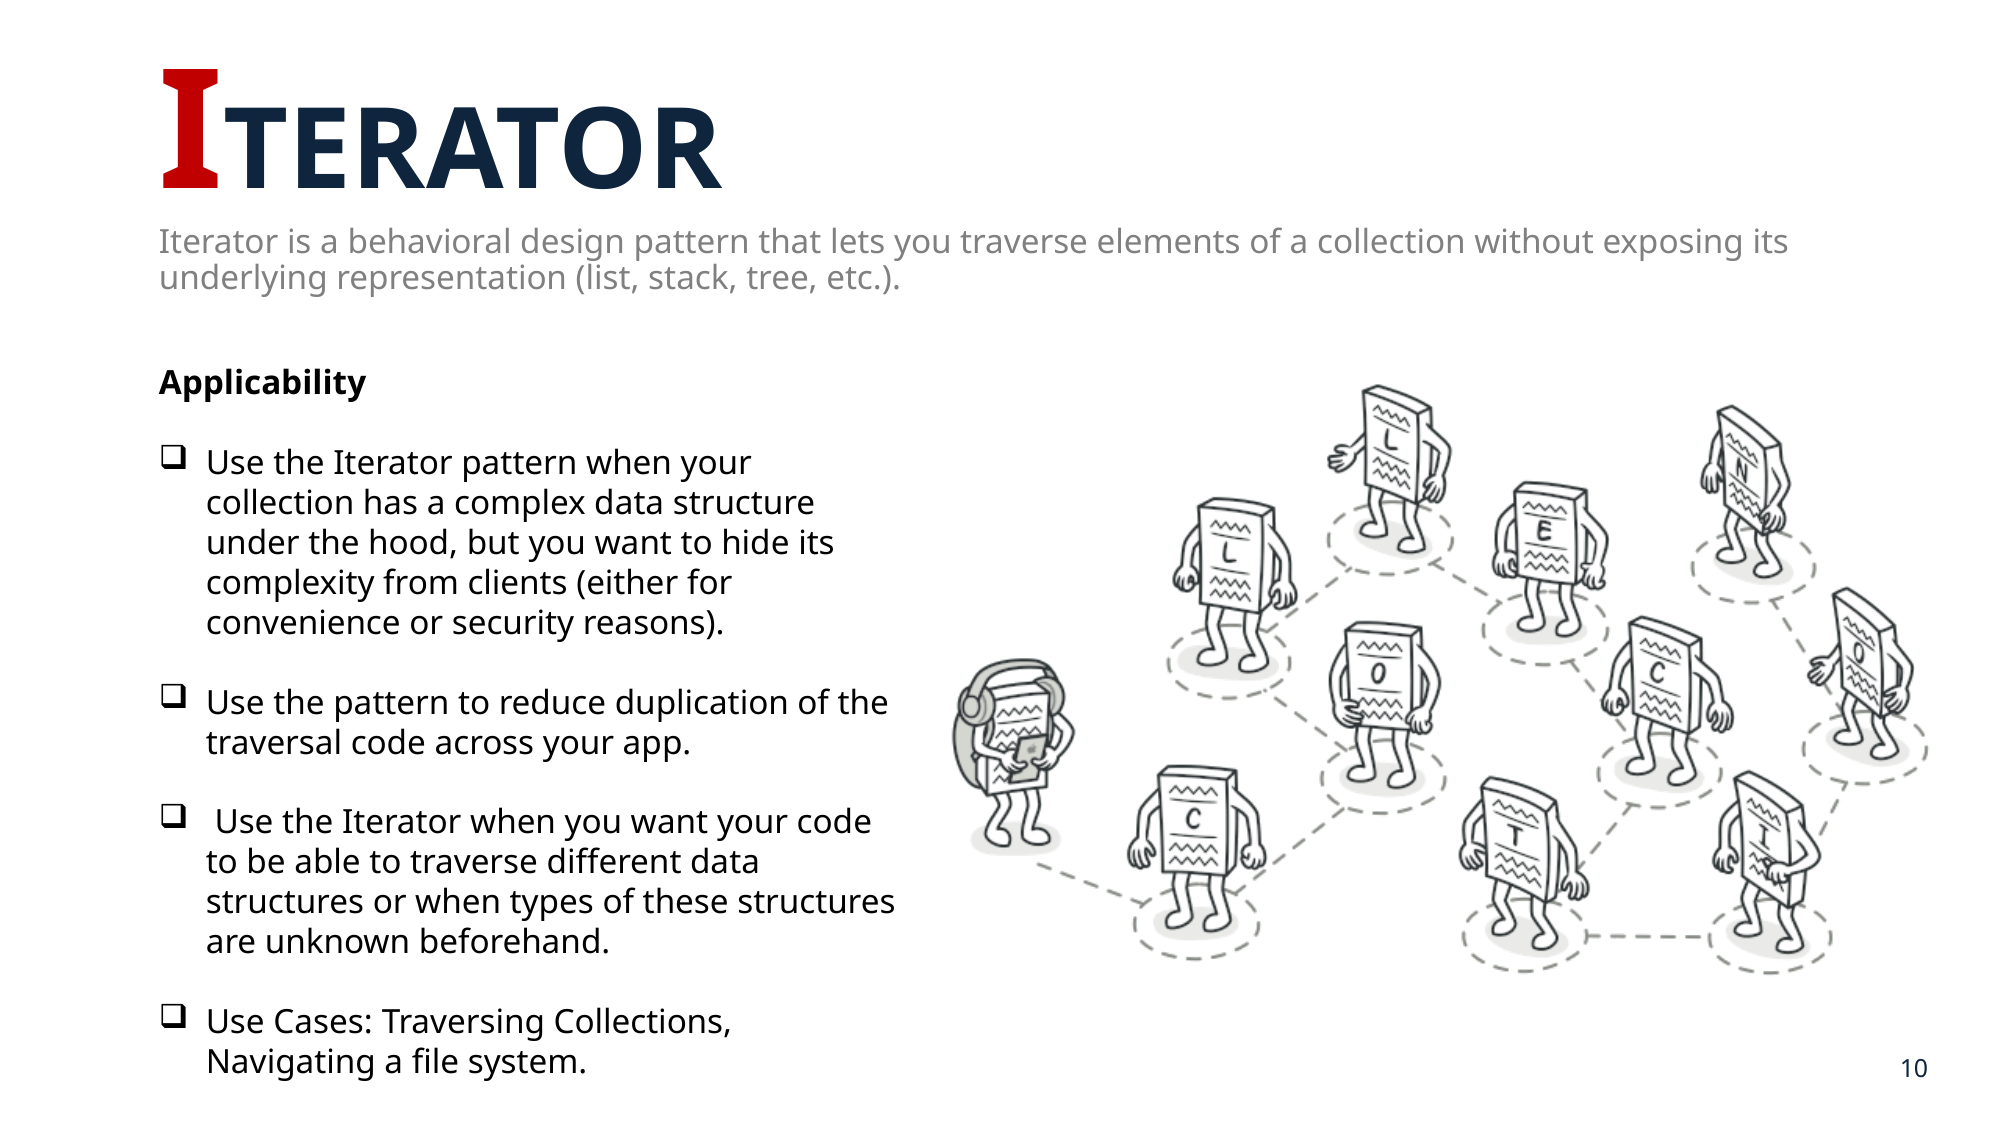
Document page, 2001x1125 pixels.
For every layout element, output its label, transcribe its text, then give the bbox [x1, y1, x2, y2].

slide_number 10 [1856, 1013, 1972, 1125]
title ITERATOR Iterator is a behavioral design pattern that lets you traverse elements of a collection without exposing its underlying representation (list, stack, tree, etc.). [143, 0, 1939, 305]
picture [938, 369, 1939, 995]
text_box Applicability Use the Iterator pattern when your collection has a complex data structure under the hood, but you want to hide its complexity from clients (either for convenience or security reasons). Use the pattern to reduce duplication of the traversal code across your app. Use the Iterator when you want your code to be able to traverse different data structures or when types of these structures are unknown beforehand. Use Cases: Traversing Collections, Navigating a file system. [143, 353, 919, 1088]
